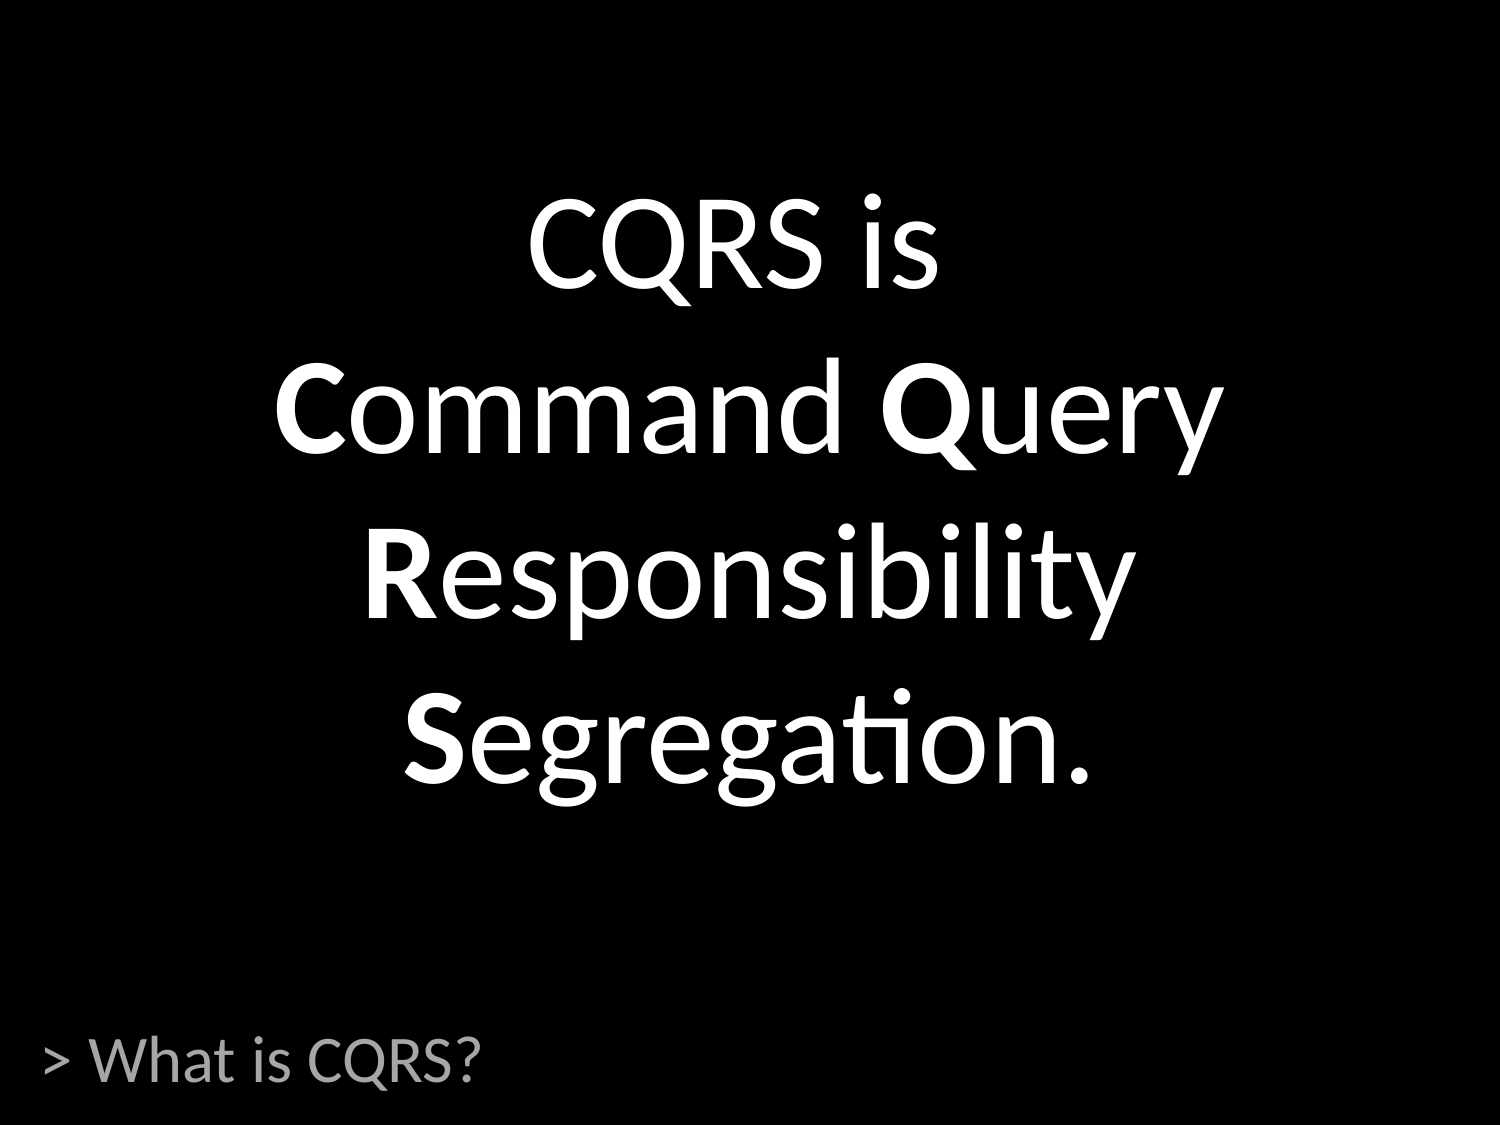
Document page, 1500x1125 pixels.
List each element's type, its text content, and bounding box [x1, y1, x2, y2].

title CQRS is Command Query Responsibility Segregation. [0, 0, 1500, 963]
text_box > What is CQRS? [24, 999, 1475, 1113]
